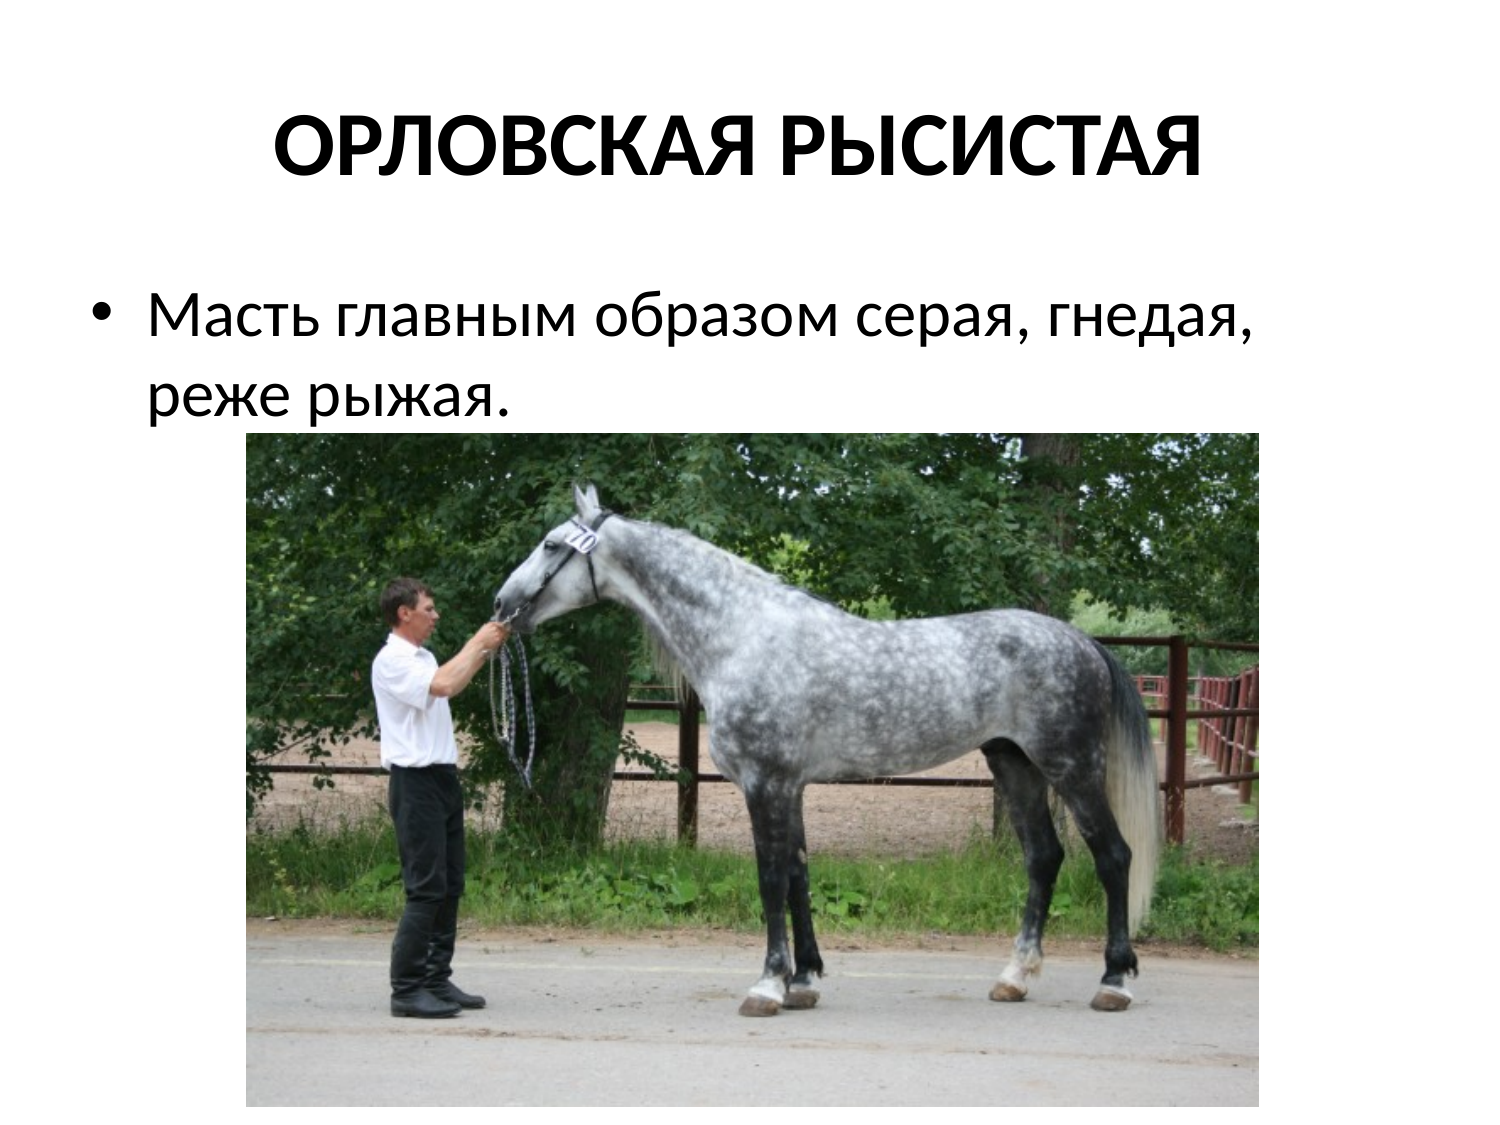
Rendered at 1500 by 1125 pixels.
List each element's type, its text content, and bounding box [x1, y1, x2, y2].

picture [245, 433, 1259, 1107]
title ОРЛОВСКАЯ РЫСИСТАЯ [75, 45, 1425, 233]
list Масть главным образом серая, гнедая, реже рыжая. [75, 262, 1425, 1005]
